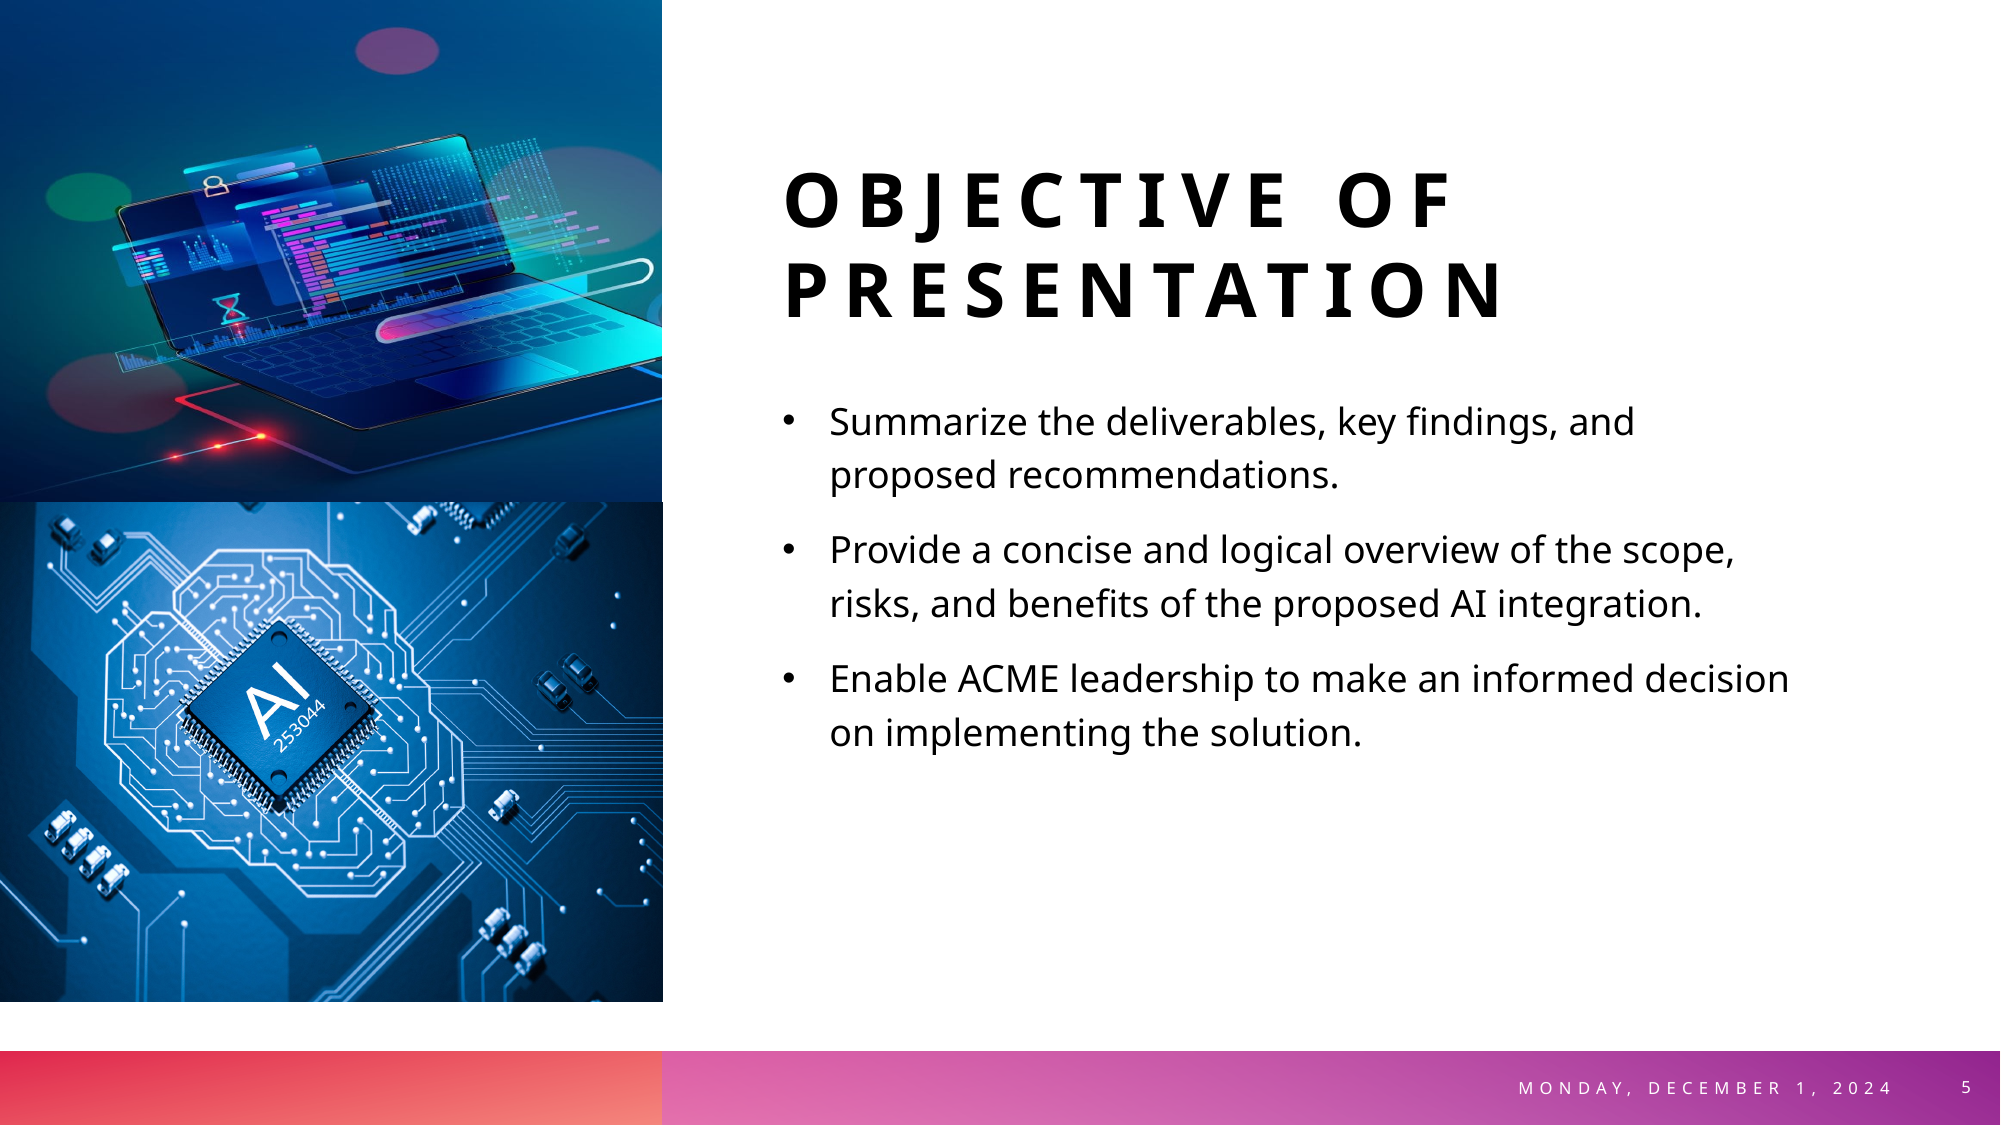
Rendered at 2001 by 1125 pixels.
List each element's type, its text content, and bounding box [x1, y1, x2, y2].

picture [0, 0, 662, 251]
picture [0, 134, 663, 1002]
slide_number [1297, 1051, 1905, 1125]
picture [184, 166, 213, 173]
list Summarize the deliverables, key findings, and proposed recommendations. Provide a concise and logical overview of the scope, risks, and benefits of the proposed AI integration. Enable ACME leadership to make an informed decision on implementing the solution. [782, 388, 1805, 945]
slide_number 5 [1913, 1051, 1986, 1125]
title Objective of Presentation [782, 75, 1805, 333]
